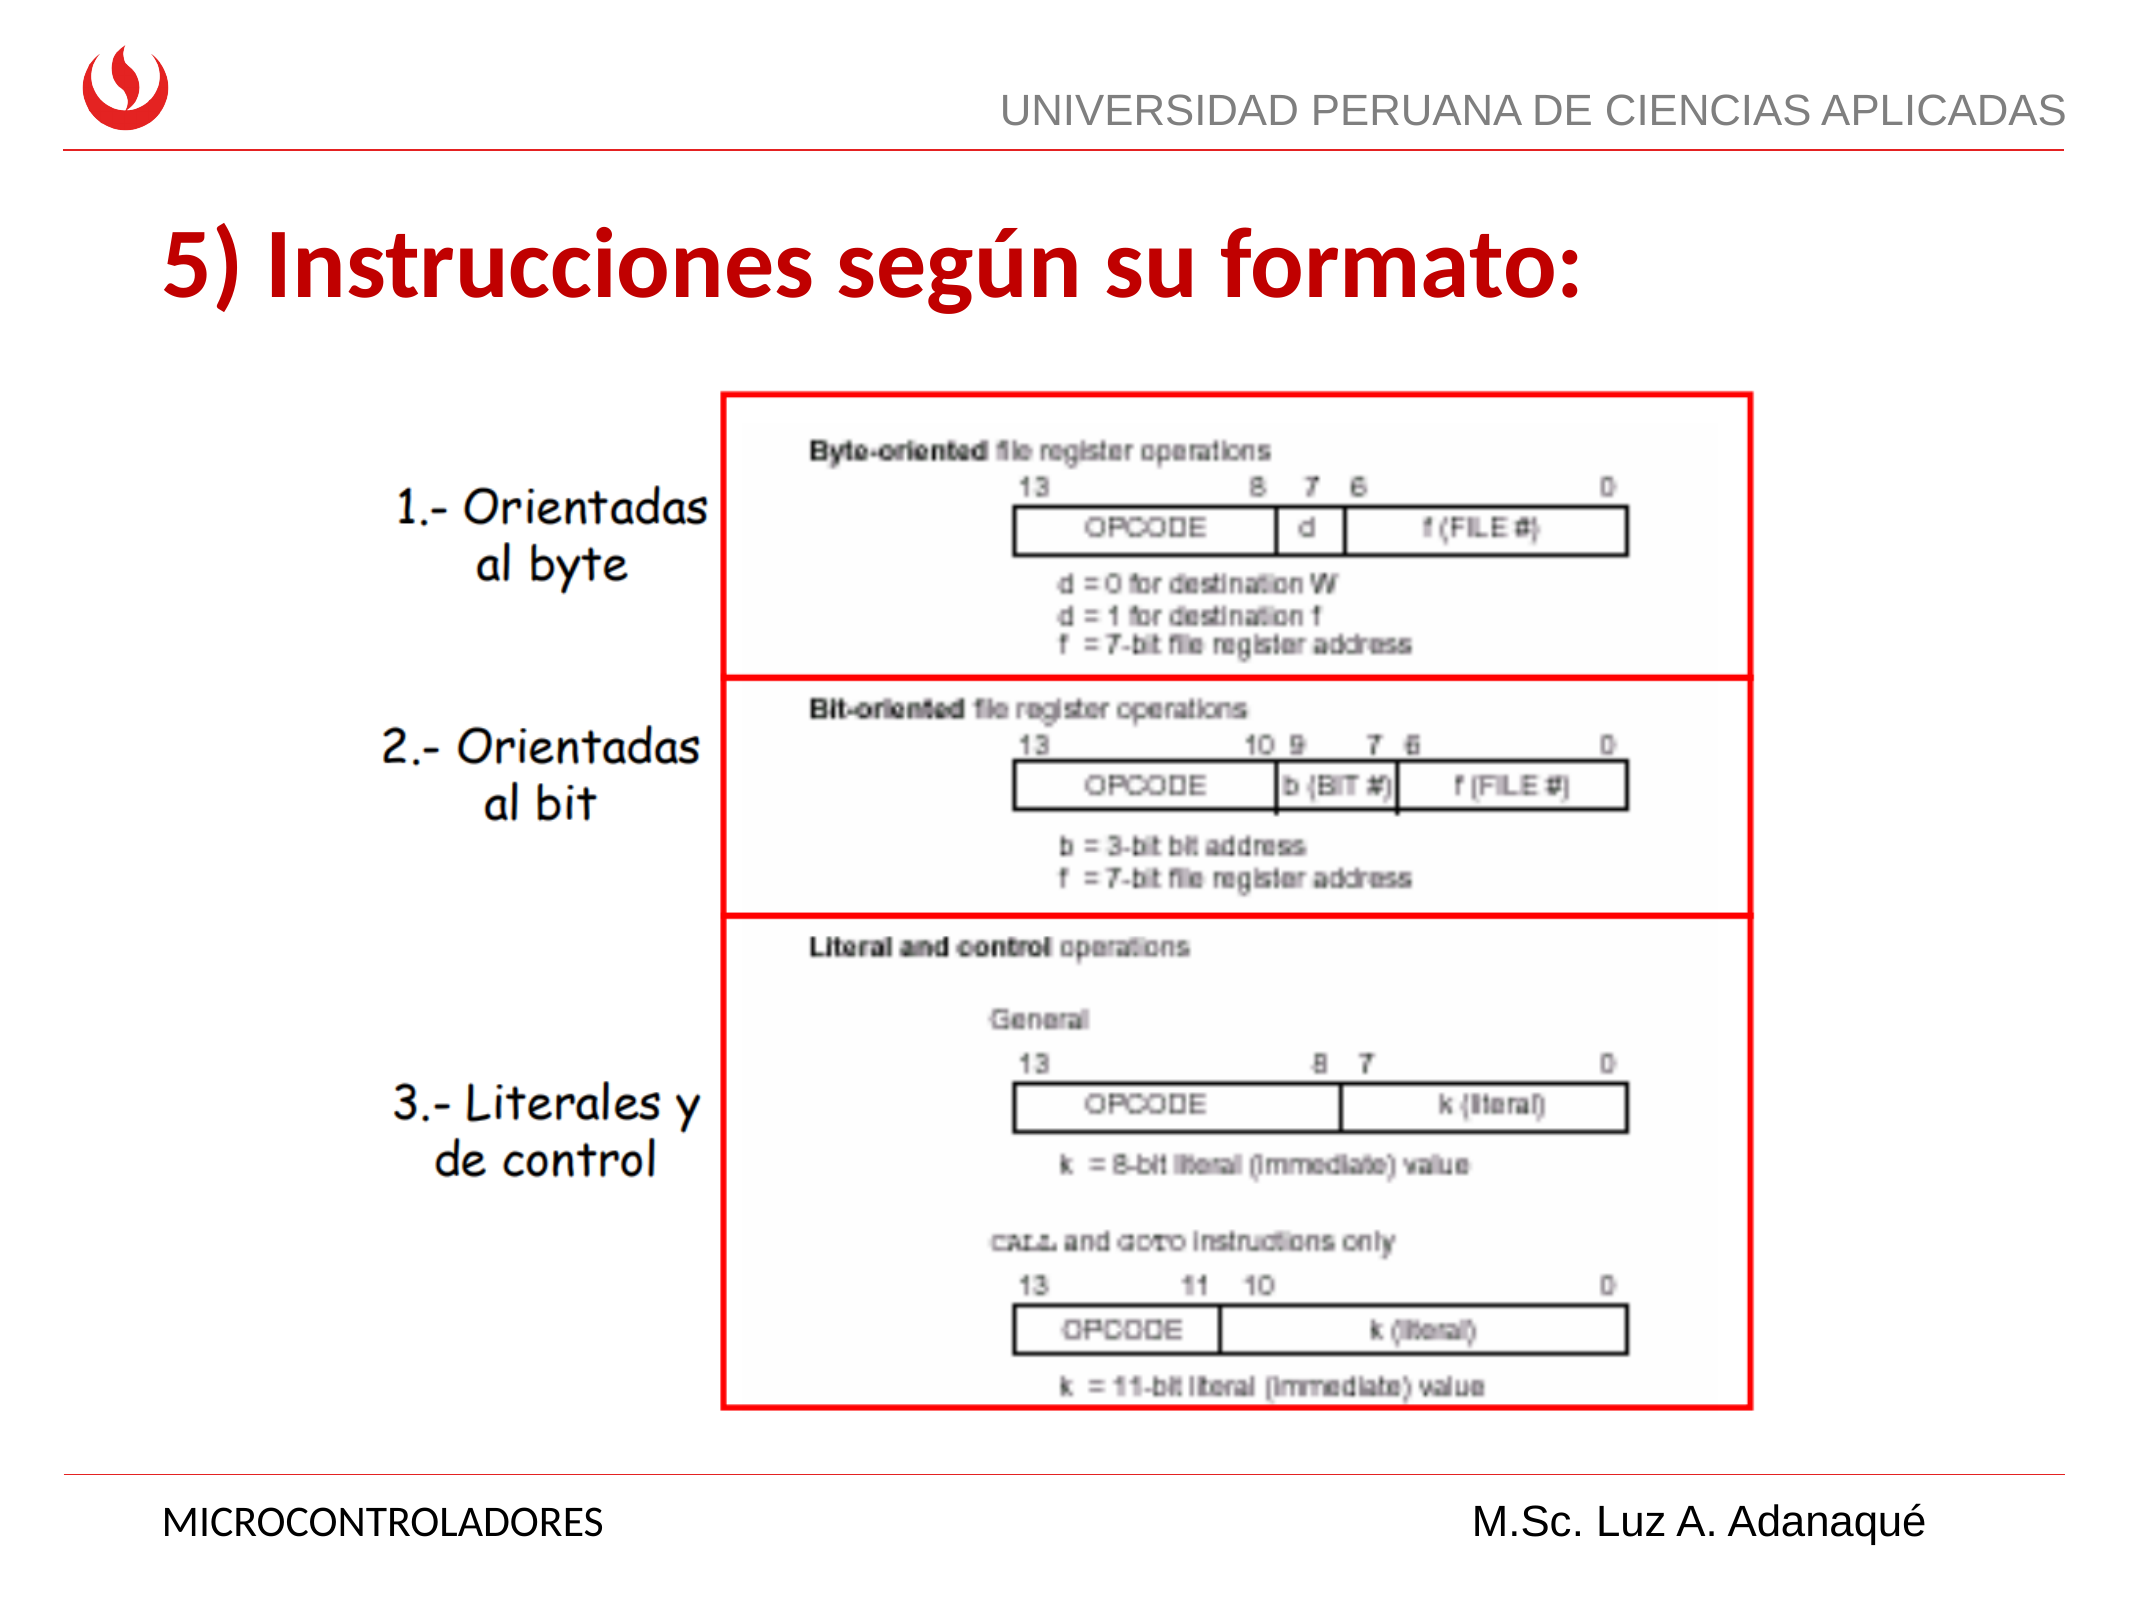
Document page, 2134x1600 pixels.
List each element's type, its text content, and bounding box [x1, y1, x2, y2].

picture [372, 382, 1763, 1416]
title 5) Instrucciones según su formato: [146, 183, 1987, 348]
picture [53, 16, 197, 160]
